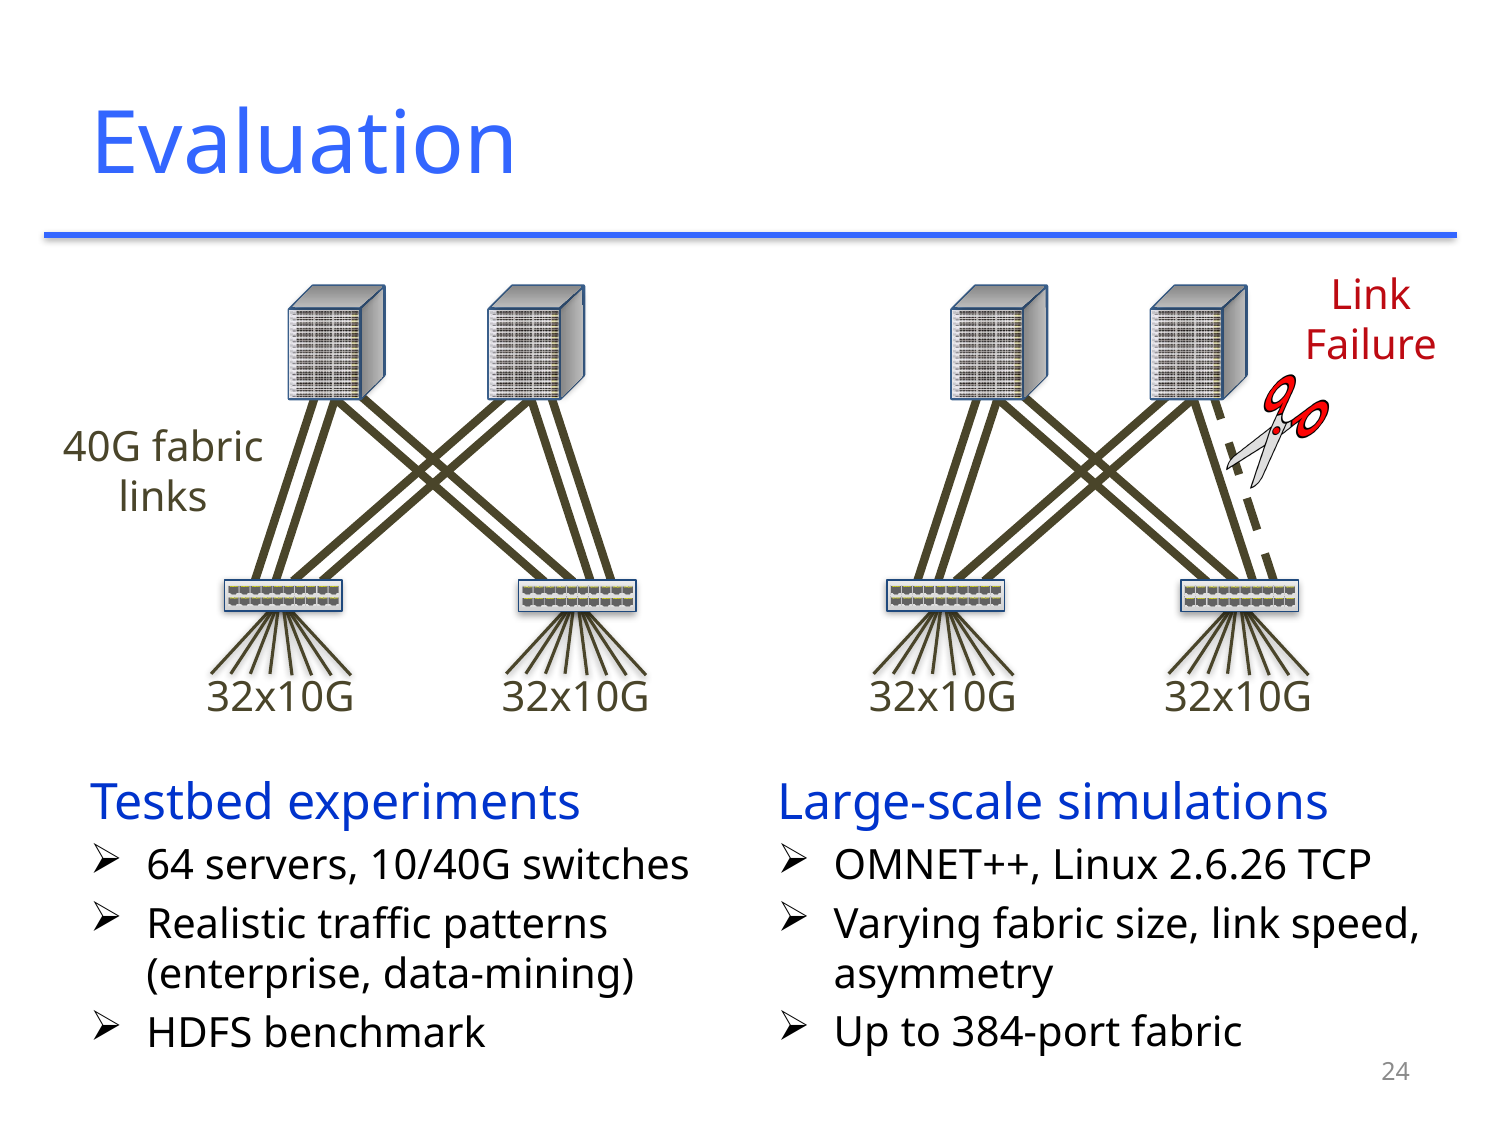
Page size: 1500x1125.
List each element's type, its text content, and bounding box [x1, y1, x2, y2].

list Testbed experiments 64 servers, 10/40G switches Realistic traffic patterns (enterprise, data-mining) HDFS benchmark [75, 762, 762, 1125]
text_box Large-scale simulations OMNET++, Linux 2.6.26 TCP Varying fabric size, link speed, asymmetry Up to 384-port fabric [762, 762, 1463, 1125]
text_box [37, 260, 1463, 729]
title Evaluation [75, 45, 1425, 233]
